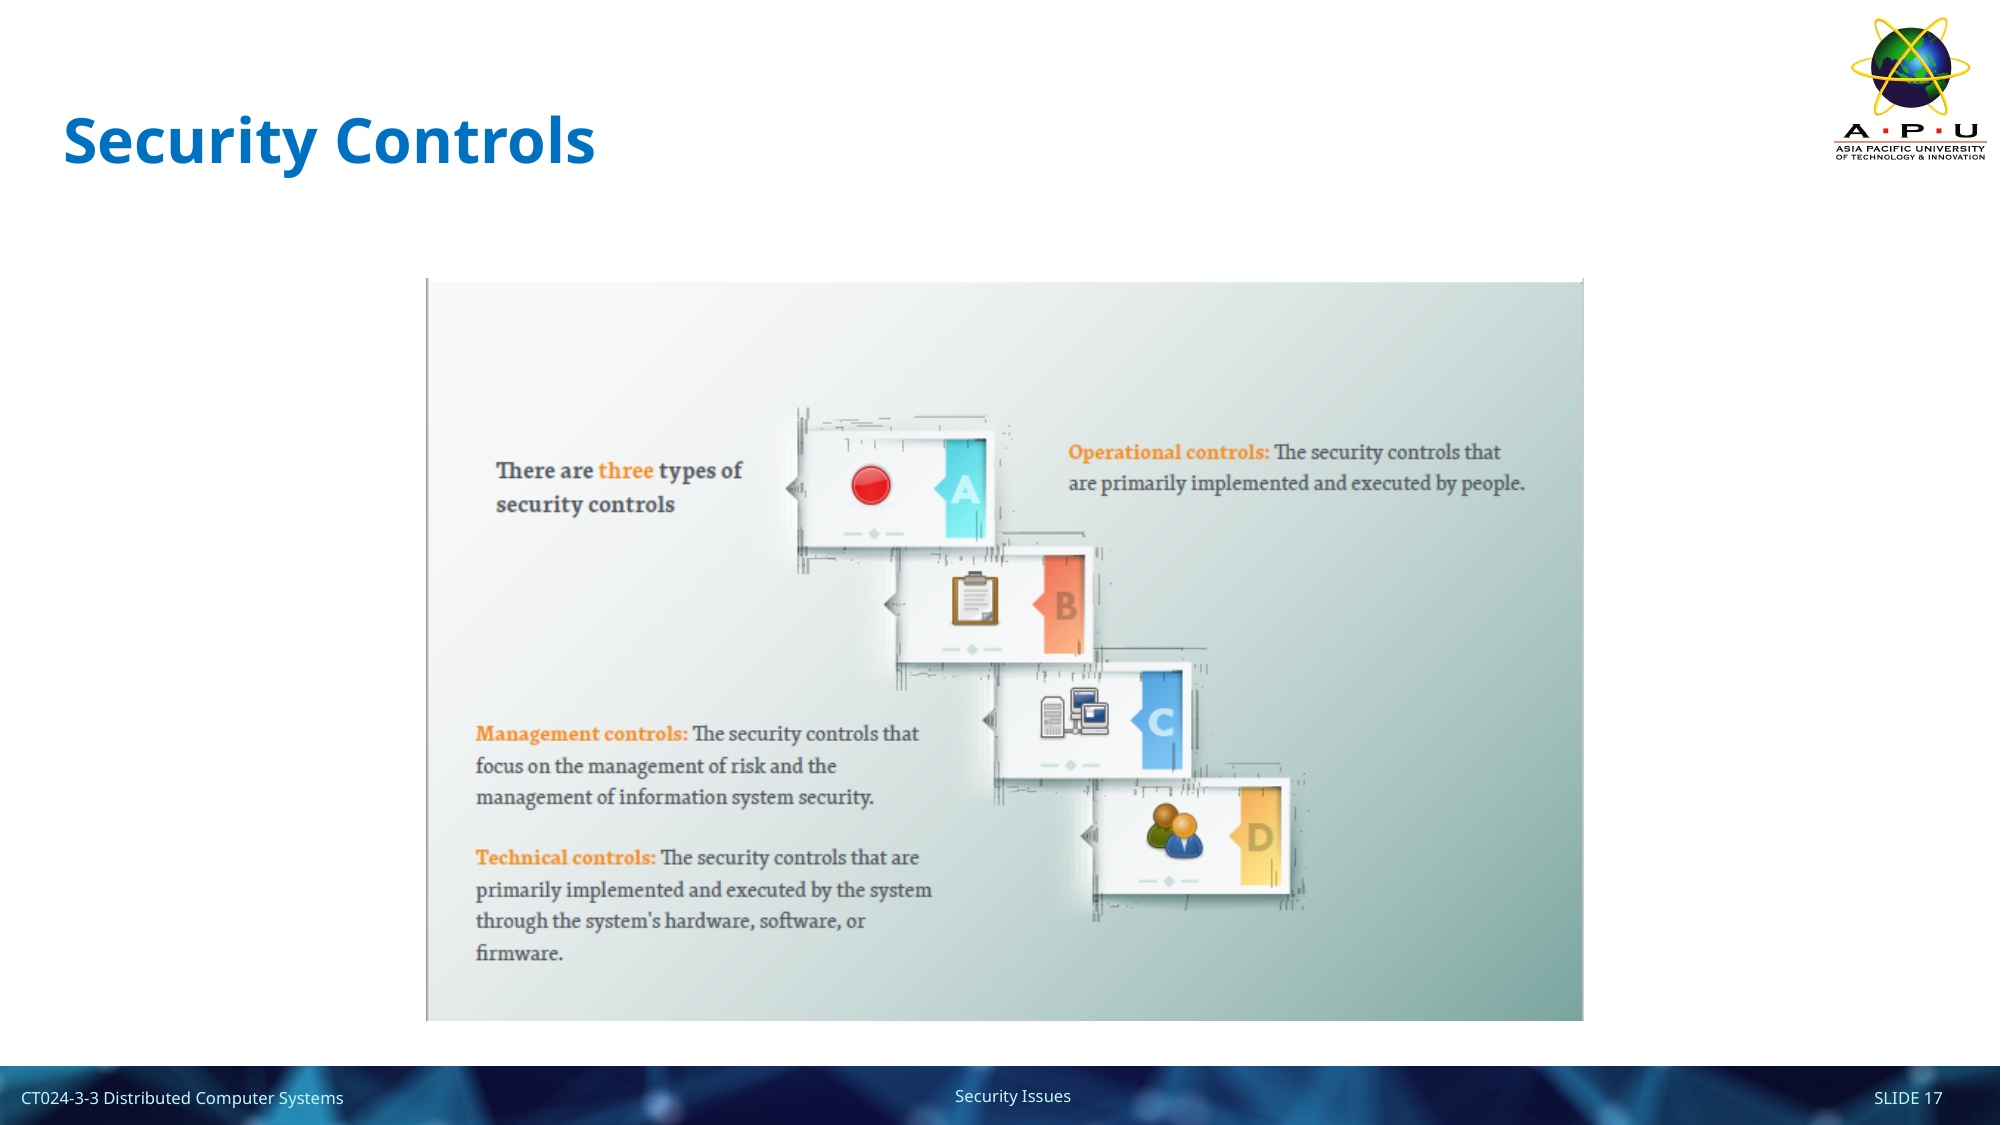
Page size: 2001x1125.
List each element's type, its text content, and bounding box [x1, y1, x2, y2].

picture [1822, 0, 2000, 178]
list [426, 278, 1584, 1021]
picture [0, 1066, 2000, 1125]
title Security Controls [48, 45, 1764, 233]
